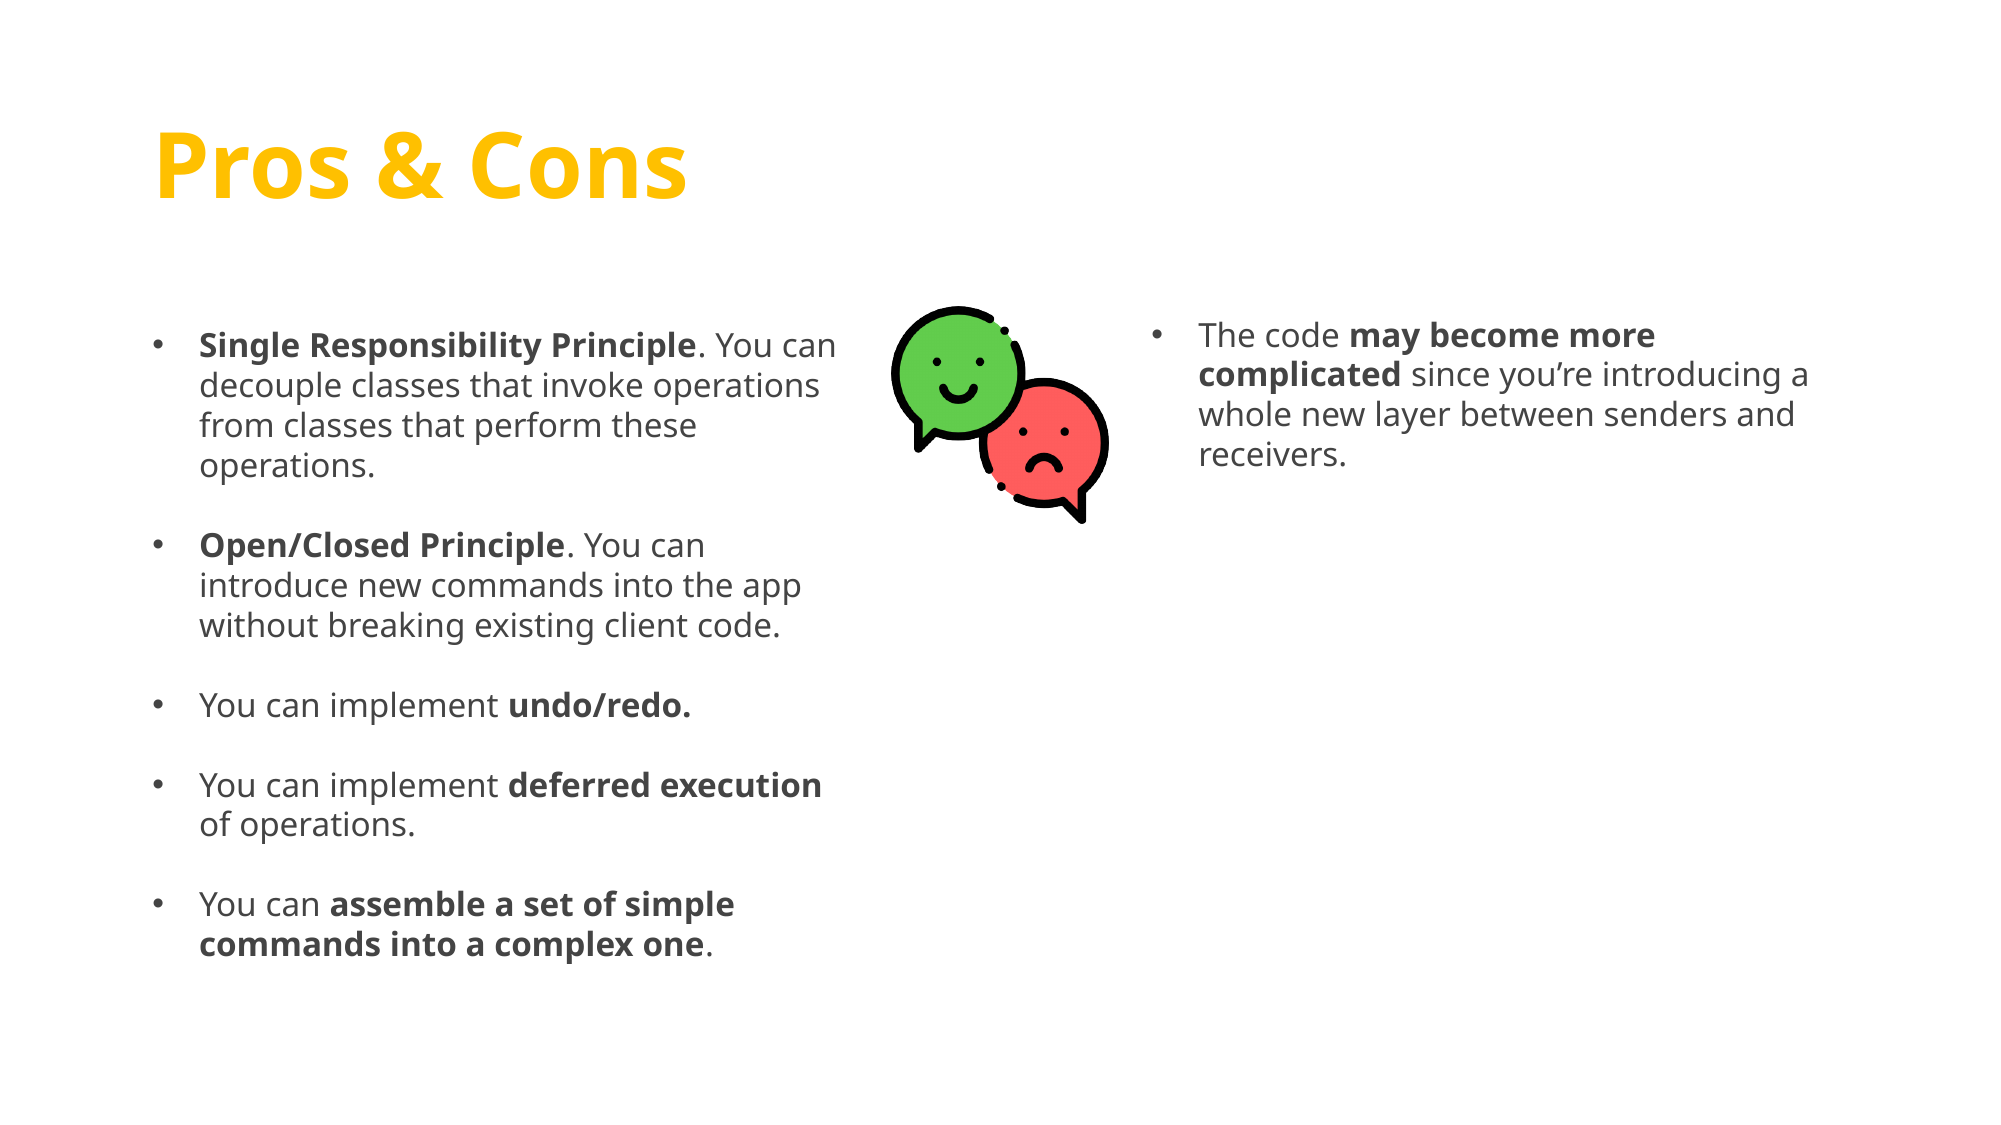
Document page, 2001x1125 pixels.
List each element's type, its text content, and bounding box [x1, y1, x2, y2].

title Pros & Cons [137, 59, 1863, 278]
text_box Single Responsibility Principle. You can decouple classes that invoke operations from classes that perform these operations. Open/Closed Principle. You can introduce new commands into the app without breaking existing client code. You can implement undo/redo. You can implement deferred execution of operations. You can assemble a set of simple commands into a complex one. [137, 317, 864, 1011]
picture [891, 306, 1109, 524]
text_box The code may become more complicated since you’re introducing a whole new layer between senders and receivers. [1136, 306, 1863, 481]
